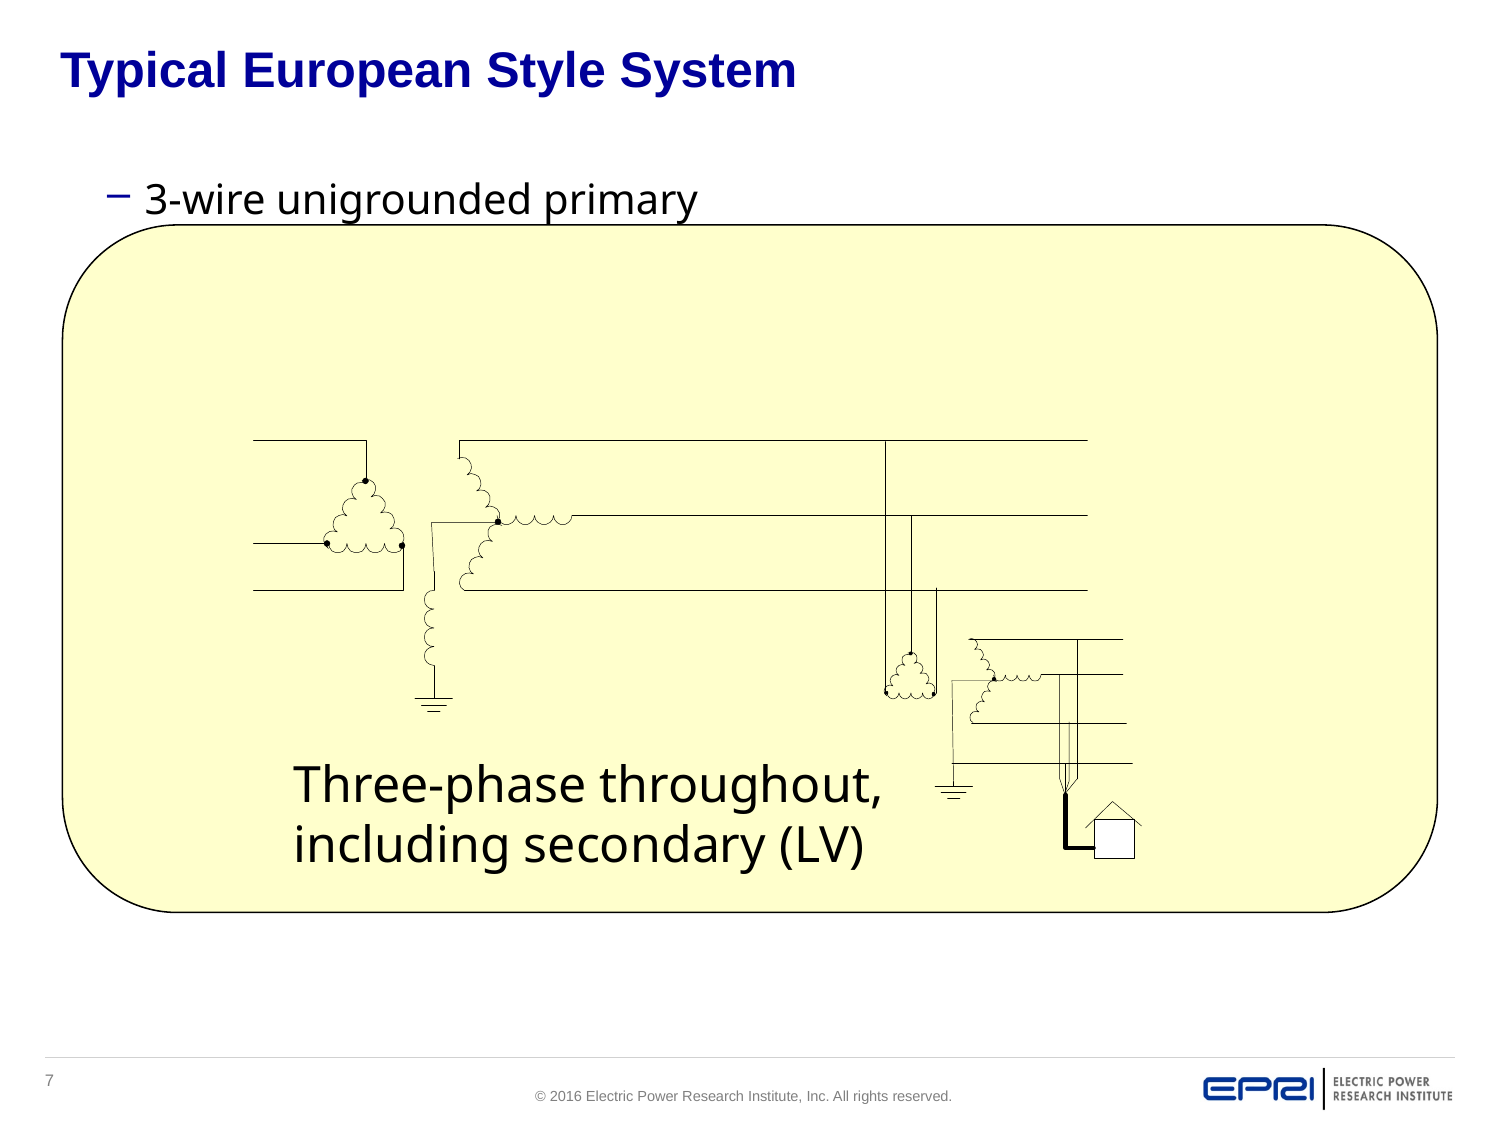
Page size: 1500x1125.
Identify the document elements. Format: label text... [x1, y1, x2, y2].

picture [1200, 1064, 1455, 1113]
text_box Three-phase throughout, including secondary (LV) [278, 870, 899, 881]
title Typical European Style System [44, 29, 1456, 151]
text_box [249, 437, 1145, 863]
list 3-wire unigrounded primary [44, 164, 1456, 1051]
